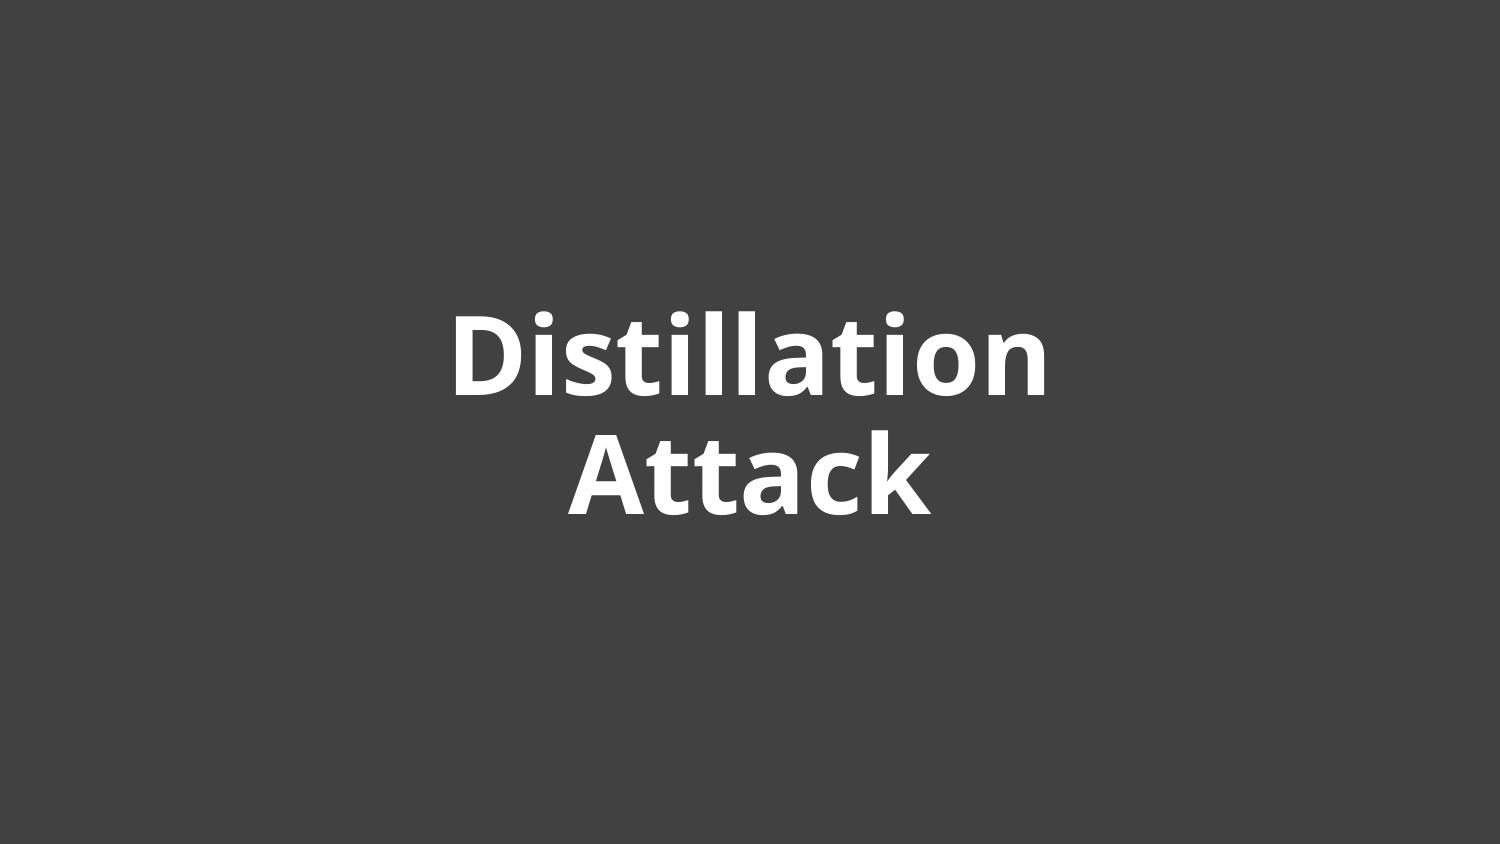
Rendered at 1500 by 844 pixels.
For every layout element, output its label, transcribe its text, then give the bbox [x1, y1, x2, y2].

title Distillation Attack [236, 343, 1264, 495]
